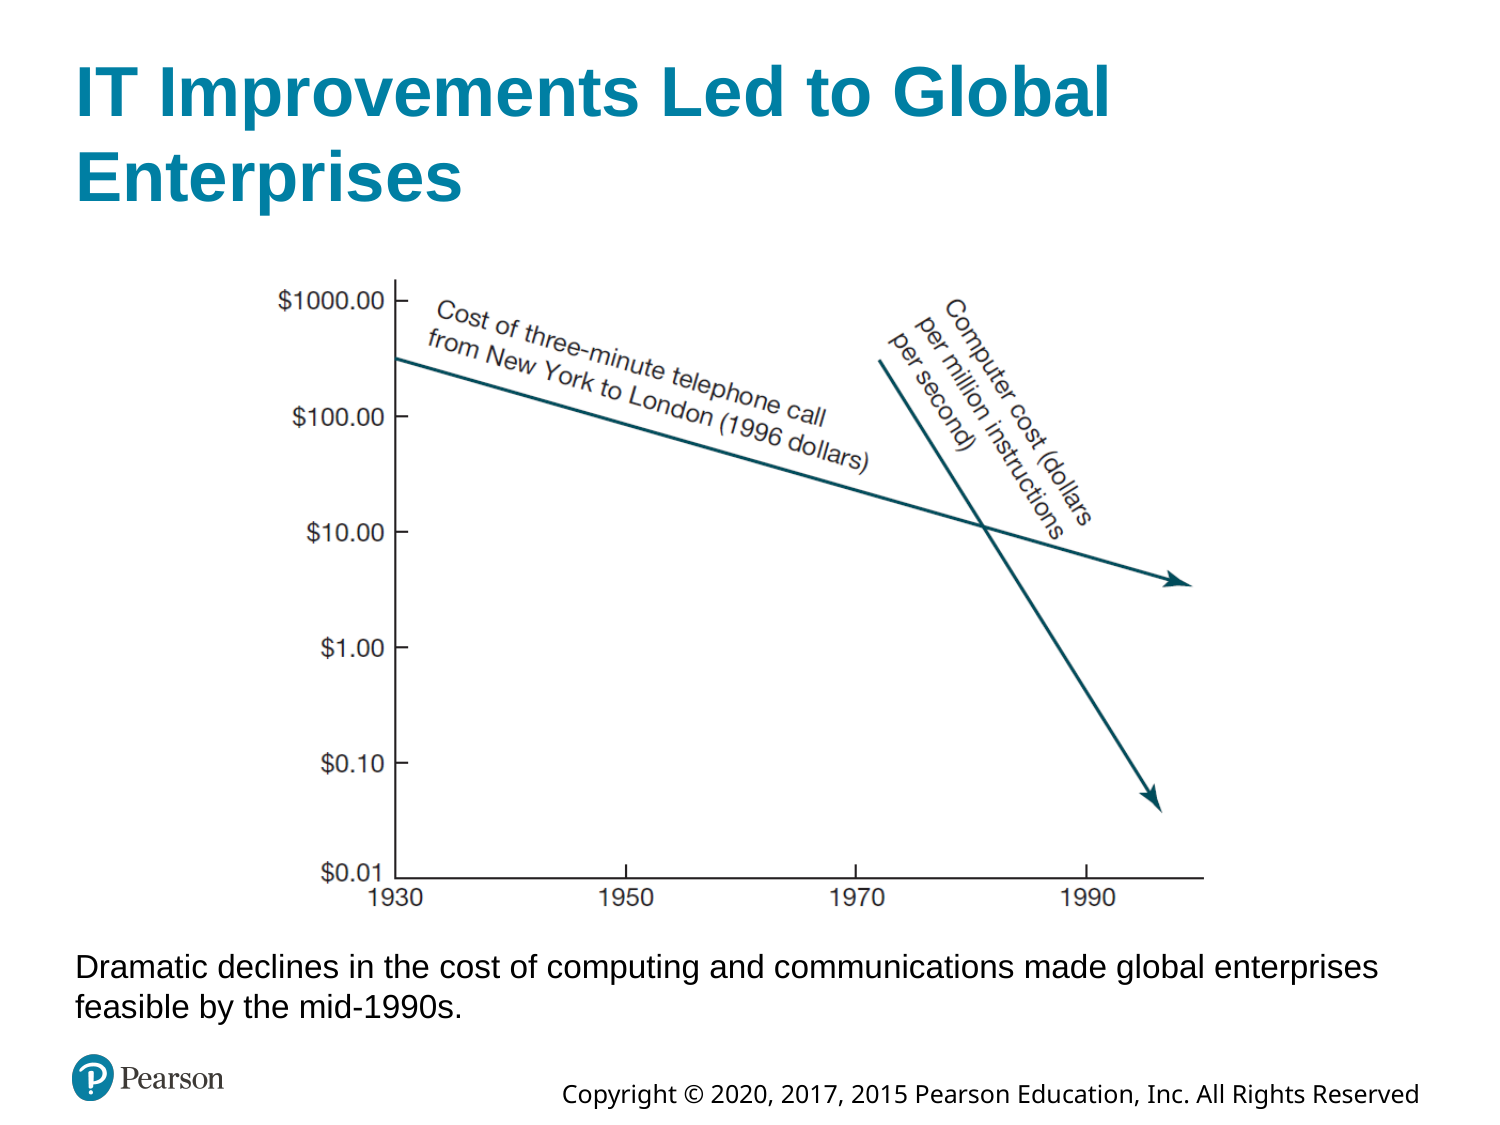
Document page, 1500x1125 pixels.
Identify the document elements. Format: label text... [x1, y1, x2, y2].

picture [72, 1054, 88, 1070]
title I T Improvements Led to Global Enterprises [75, 35, 1425, 216]
list Dramatic declines in the cost of computing and communications made global enterprises feasible by the mid-1990s. [75, 945, 1425, 1036]
picture [98, 1054, 224, 1101]
picture [249, 257, 1251, 920]
picture [80, 1063, 106, 1088]
picture [72, 1087, 83, 1101]
